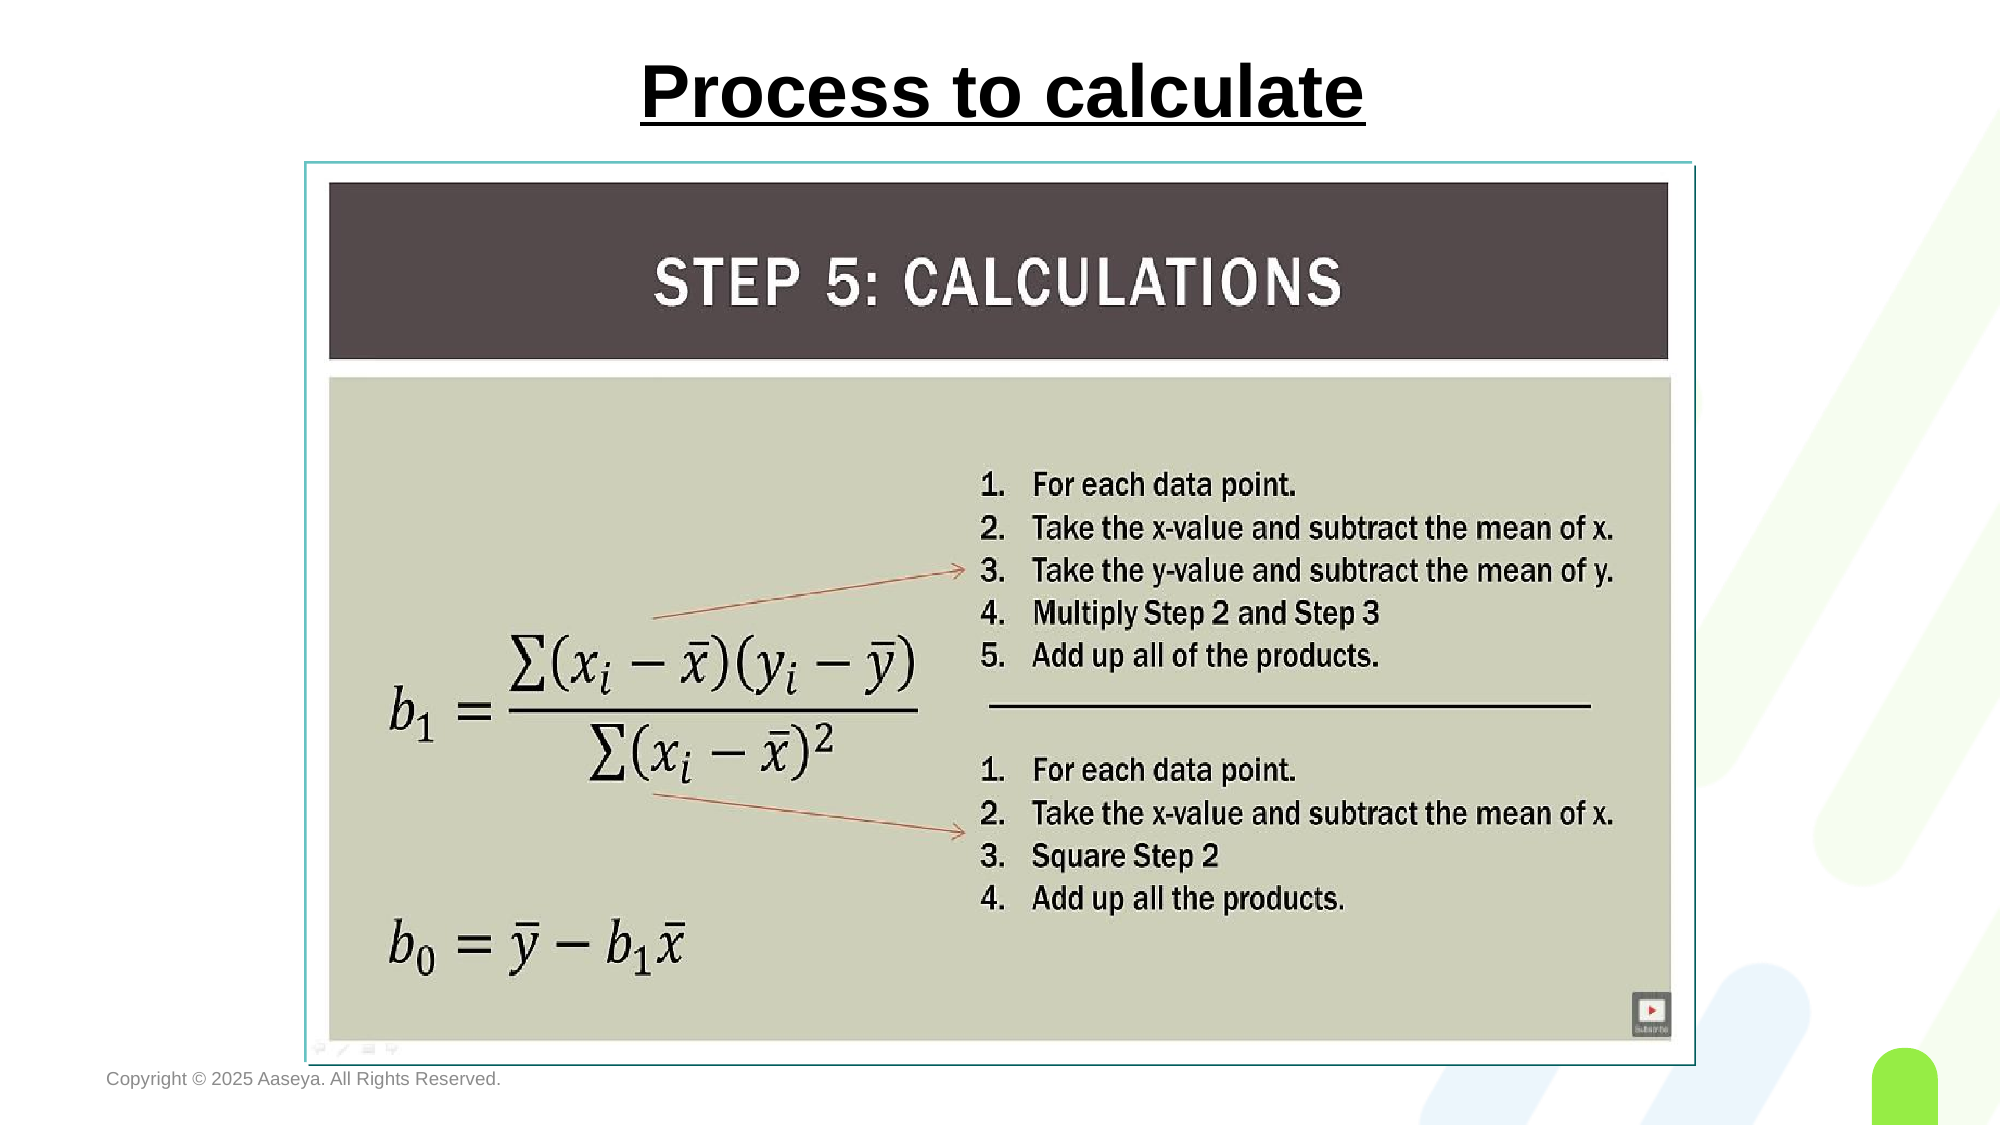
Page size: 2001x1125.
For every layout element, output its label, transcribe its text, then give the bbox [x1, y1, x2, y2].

picture [304, 161, 1696, 1066]
footer Copyright © 2025 Aaseya. All Rights Reserved. [91, 1047, 767, 1108]
text_box Process to calculate [625, 35, 1402, 141]
